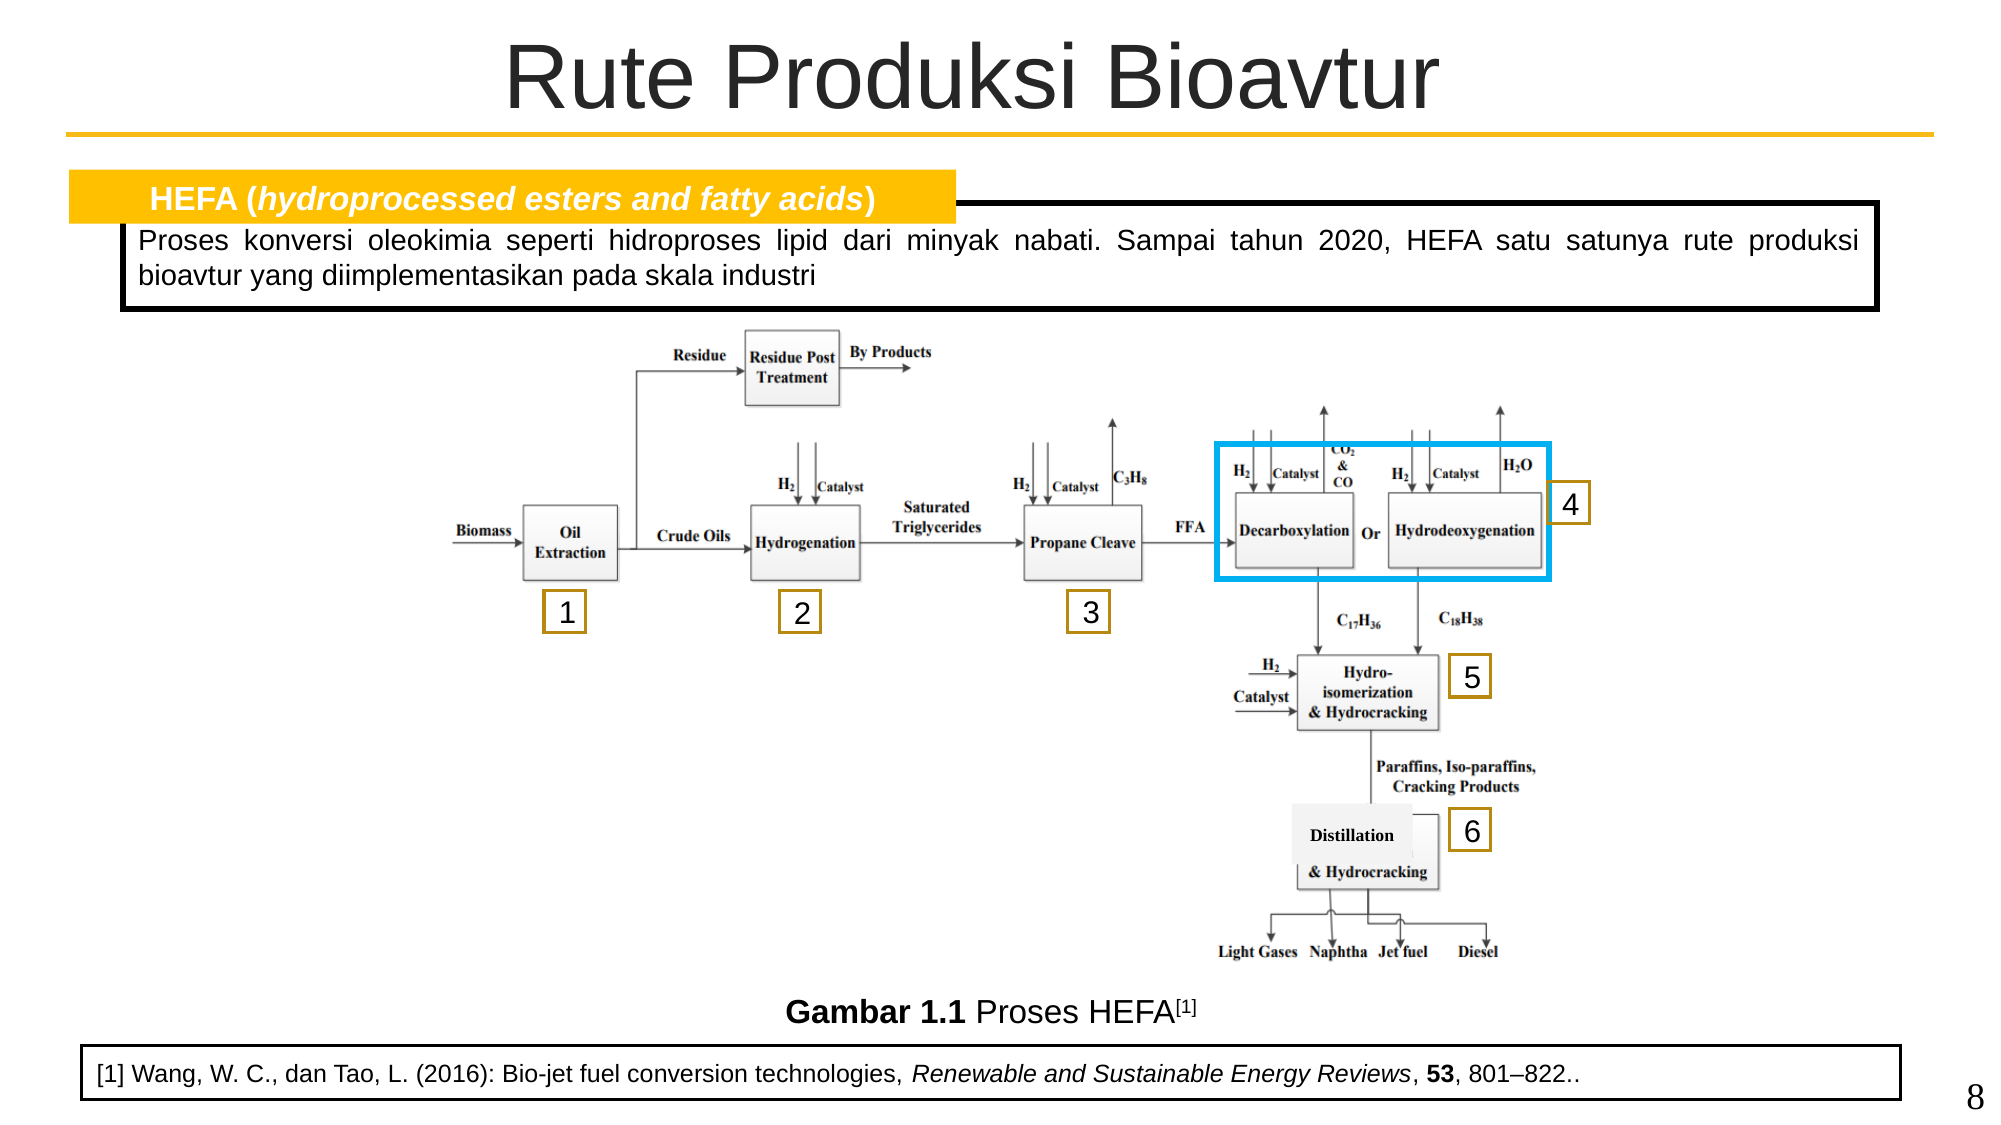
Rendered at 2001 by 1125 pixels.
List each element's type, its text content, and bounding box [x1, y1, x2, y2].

text_box Proses konversi oleokimia seperti hidroproses lipid dari minyak nabati. Sampai tahun 2020, HEFA satu satunya rute produksi bioavtur yang diimplementasikan pada skala industri [122, 202, 1878, 310]
text_box Rute Produksi Bioavtur [23, 19, 1922, 138]
text_box 4 [1569, 481, 1590, 525]
picture [392, 315, 1569, 977]
text_box [1] Wang, W. C., dan Tao, L. (2016): Bio-jet fuel conversion technologies, Renewable and Sustainable Energy Reviews, 53, 801–822.. [81, 1045, 1901, 1101]
text_box HEFA (hydroprocessed esters and fatty acids) [68, 169, 957, 225]
text_box Gambar 1.1 Proses HEFA[1] [737, 982, 1245, 1038]
